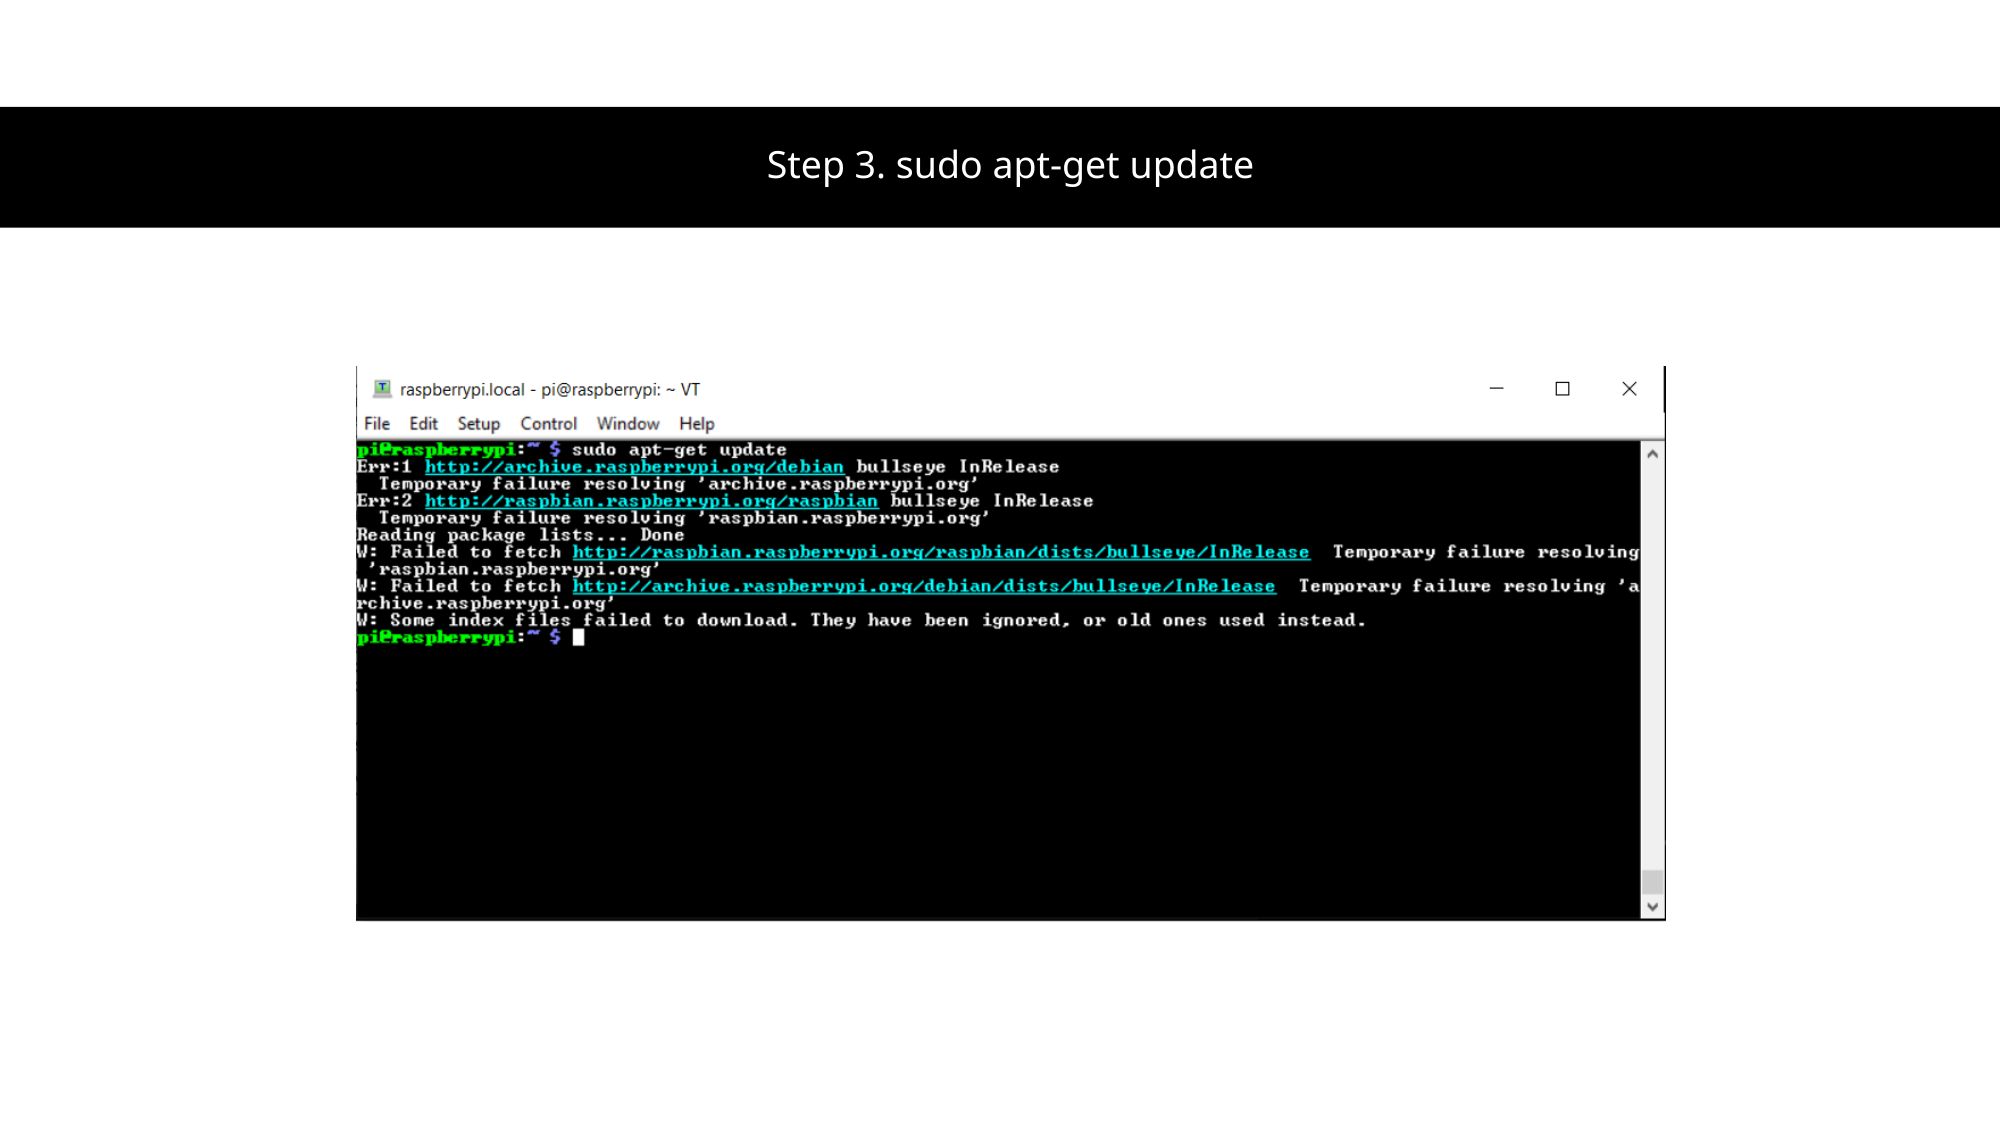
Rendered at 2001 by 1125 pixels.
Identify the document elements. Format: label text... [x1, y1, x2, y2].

picture [356, 366, 1666, 922]
text_box [0, 106, 2000, 229]
title Step 3. sudo apt-get update [91, 105, 1931, 228]
